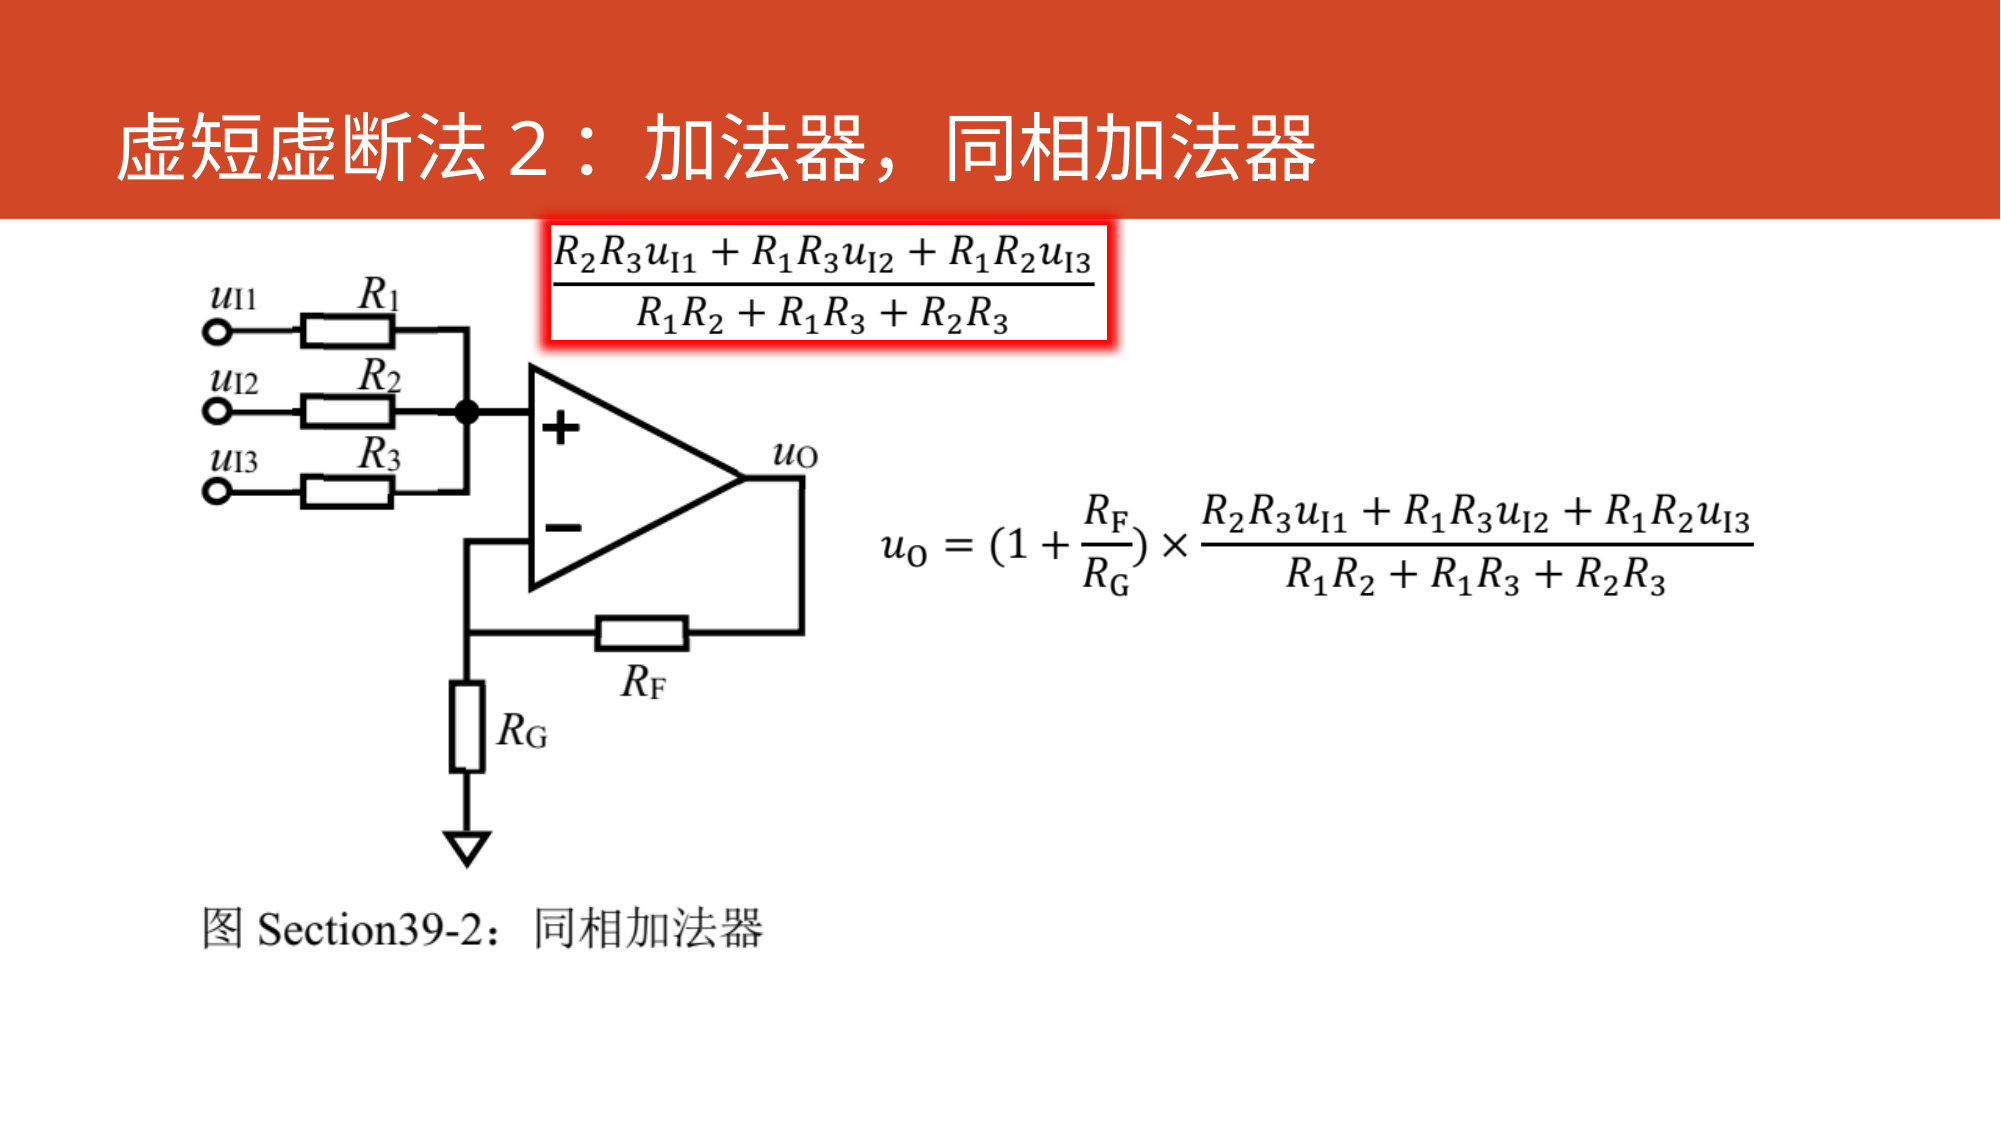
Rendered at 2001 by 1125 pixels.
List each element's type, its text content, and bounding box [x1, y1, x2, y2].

picture [133, 225, 1107, 973]
picture [878, 481, 1759, 602]
title 虚短虚断法2：加法器，同相加法器 [99, 0, 1863, 199]
